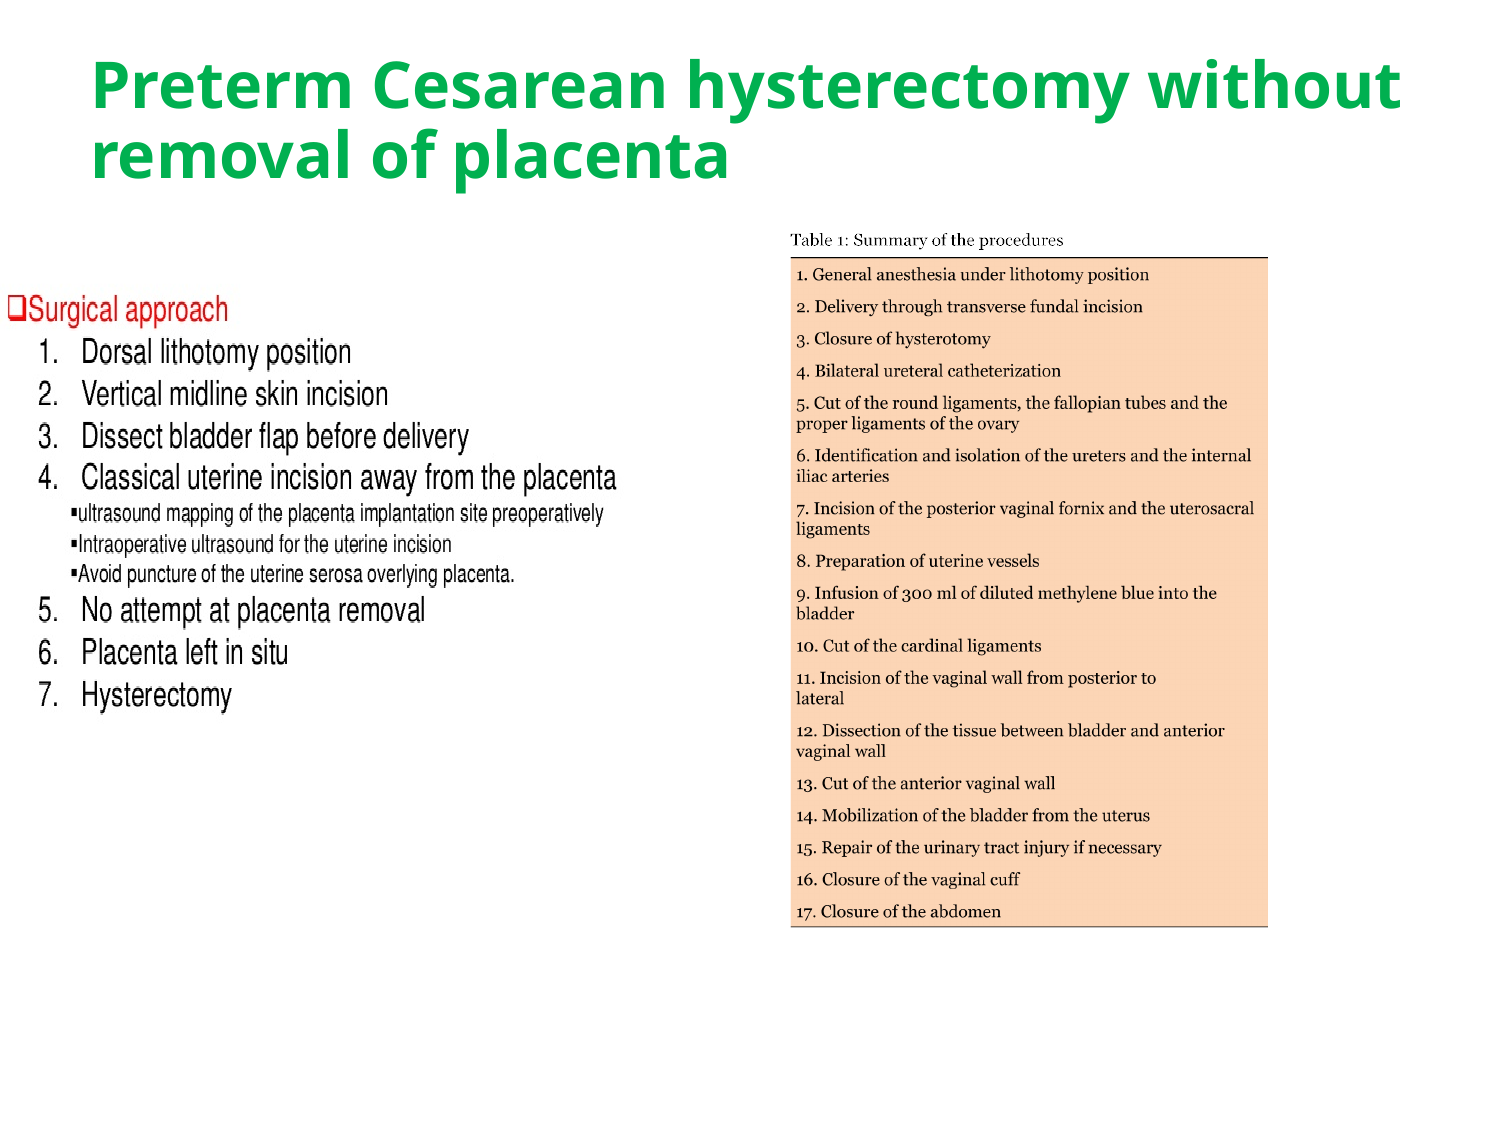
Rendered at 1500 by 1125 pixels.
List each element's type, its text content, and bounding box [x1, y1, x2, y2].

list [787, 223, 1268, 938]
picture [0, 262, 637, 938]
title Preterm Cesarean hysterectomy without removal of placenta [75, 45, 1425, 200]
